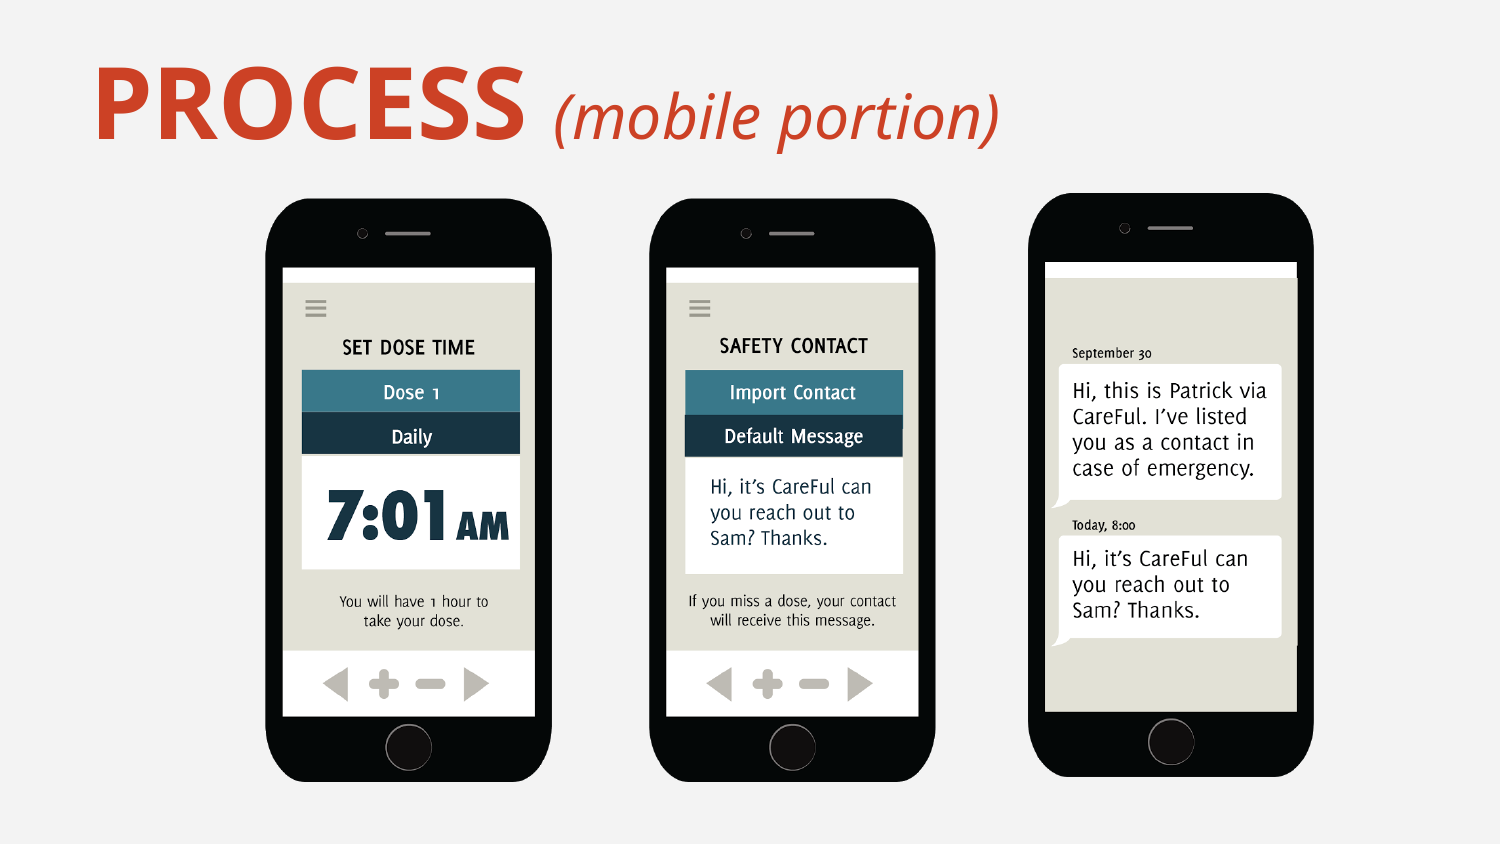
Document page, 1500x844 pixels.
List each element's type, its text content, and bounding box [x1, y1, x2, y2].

title PROCESS (mobile portion) [75, 33, 1425, 175]
picture [265, 193, 1314, 782]
